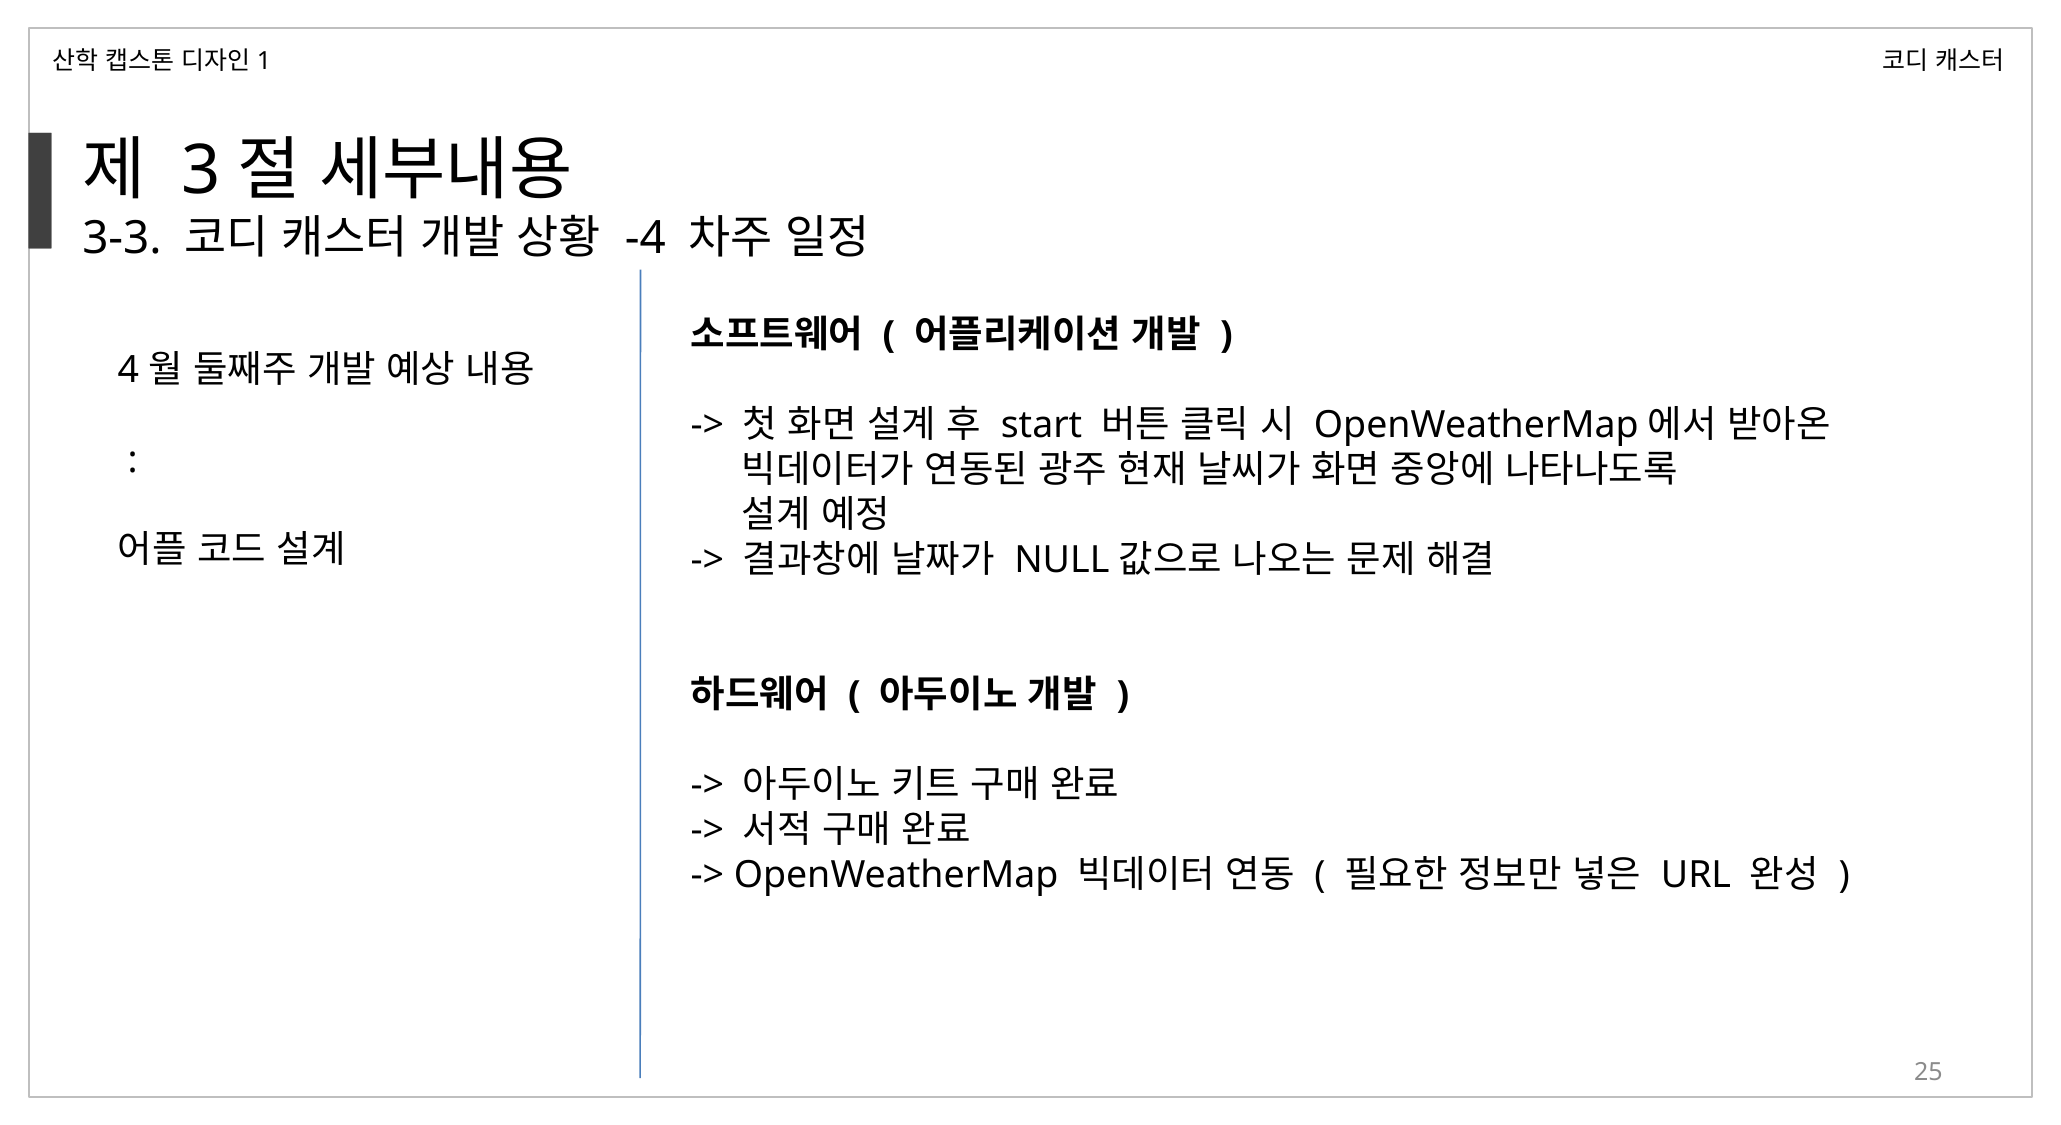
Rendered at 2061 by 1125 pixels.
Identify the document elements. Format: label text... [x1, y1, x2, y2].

text_box 제 3절 세부내용 3-3. 코디 캐스터 개발 상황 -4 차주 일정 [67, 117, 1206, 270]
text_box [26, 131, 54, 250]
text_box 소프트웨어 ( 어플리케이션 개발 ) -> 첫 화면 설계 후 start 버튼 클릭 시 OpenWeatherMap에서 받아온 빅데이터가 연동된 광주 현재 날씨가 화면 중앙에 나타나도록 설계 예정 -> 결과창에 날짜가 NULL값으로 나오는 문제 해결 하드웨어 ( 아두이노 개발 ) -> 아두이노 키트 구매 완료 -> 서적 구매 완료 -> OpenWeatherMap 빅데이터 연동 ( 필요한 정보만 넣은 URL 완성 ) [675, 302, 1881, 993]
text_box 코디 캐스터 [1868, 75, 2052, 82]
text_box 4월 둘째주 개발 예상 내용 : 어플 코드 설계 [102, 338, 675, 578]
slide_number 25 [1476, 1042, 1958, 1103]
text_box [0, 0, 2061, 75]
text_box 산학 캡스톤 디자인1 [38, 36, 369, 82]
text_box [27, 75, 2034, 1099]
